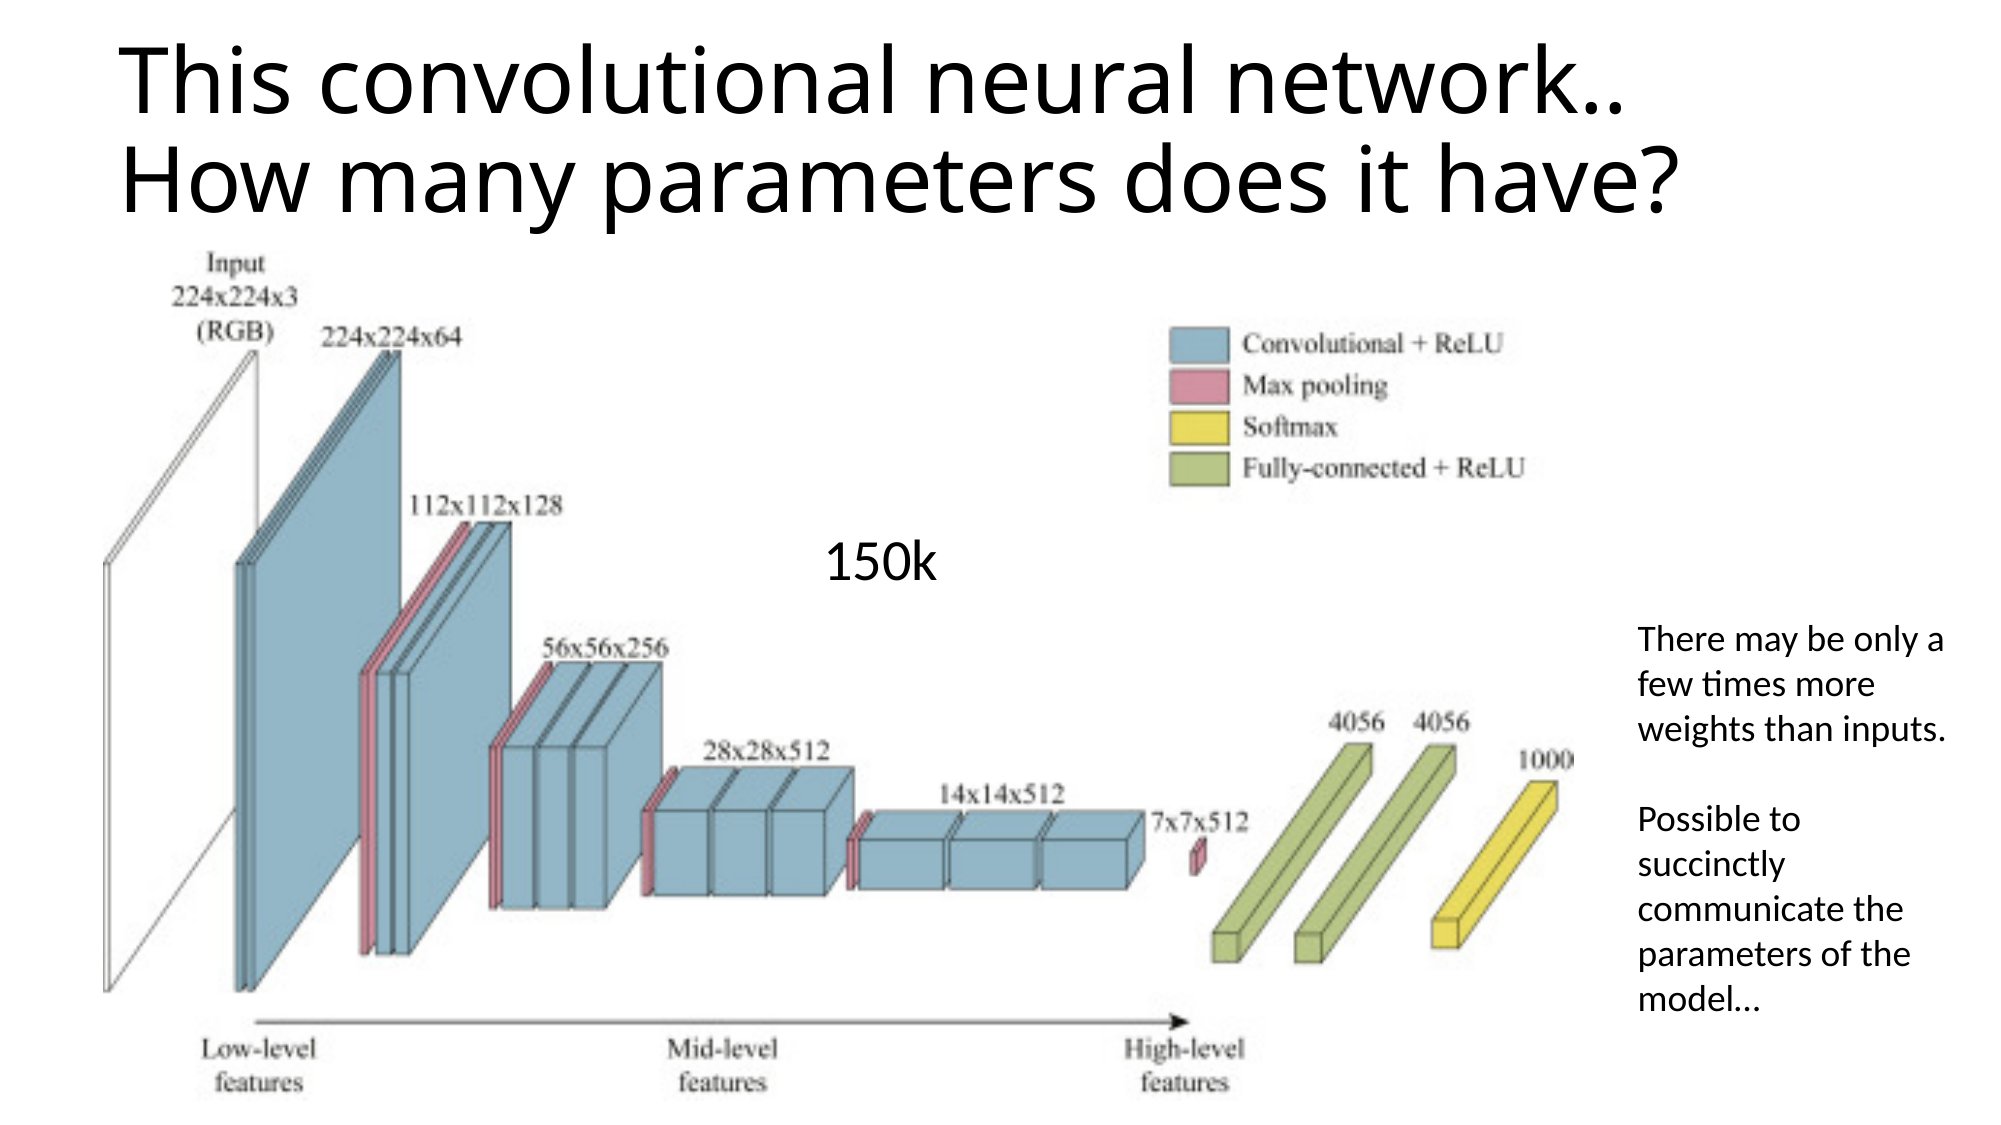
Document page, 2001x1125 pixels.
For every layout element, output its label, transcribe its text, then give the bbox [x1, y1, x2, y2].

text_box There may be only a few times more weights than inputs. Possible to succinctly communicate the parameters of the model… [1622, 606, 1969, 1026]
title This convolutional neural network.. How many parameters does it have? [103, 24, 1829, 242]
text_box 150k [1574, 523, 1921, 692]
picture [103, 249, 1574, 1101]
